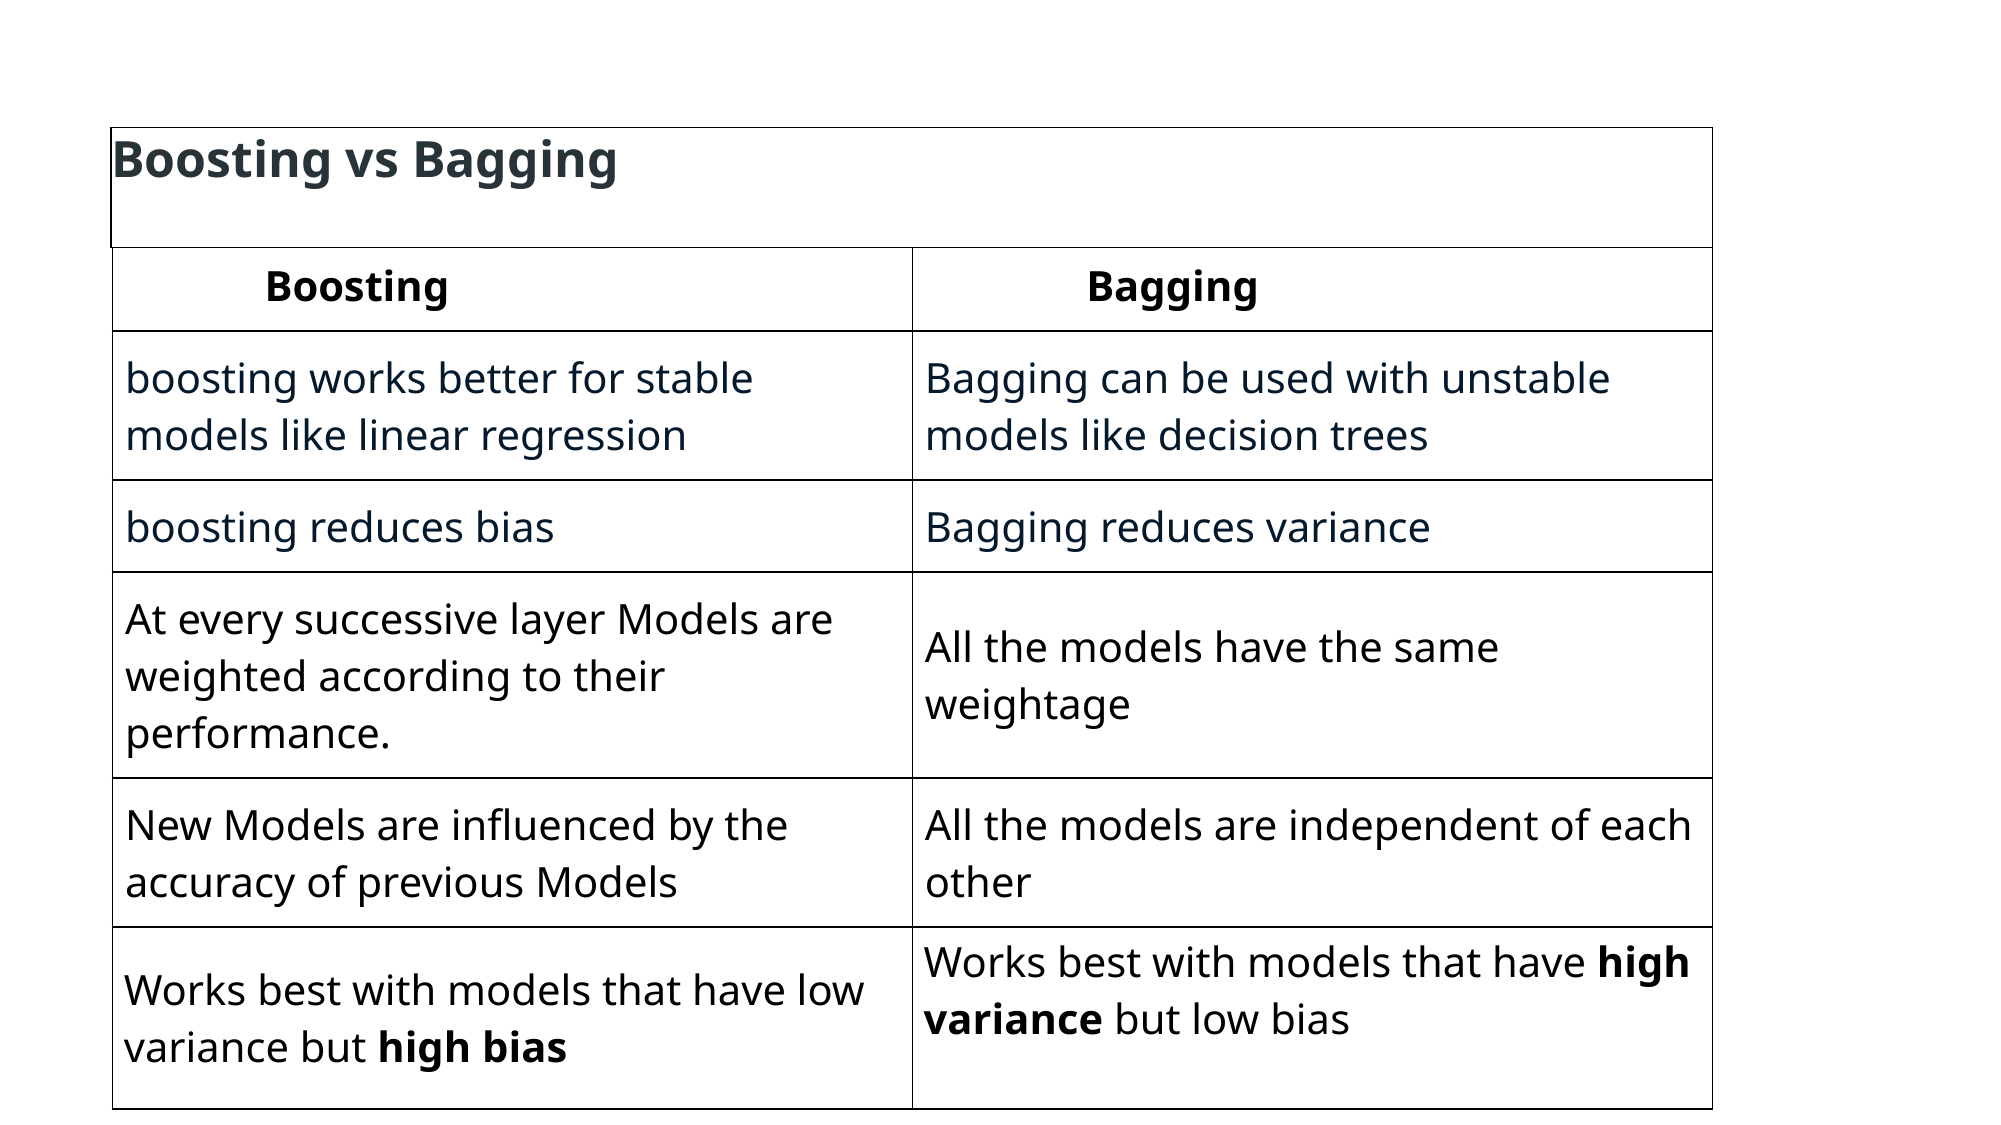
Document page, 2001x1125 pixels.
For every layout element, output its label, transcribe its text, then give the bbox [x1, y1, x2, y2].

table_cell Works best with models that have low variance but high bias [113, 928, 912, 1108]
table_cell All the models are independent of each other [913, 779, 1712, 926]
table_cell boosting works better for stable models like linear regression [113, 332, 912, 479]
table_header Boosting [113, 248, 912, 330]
table_cell New Models are influenced by the accuracy of previous Models [113, 779, 912, 926]
table_cell Works best with models that have high variance but low bias [913, 928, 1712, 1108]
table_header Bagging [913, 248, 1712, 330]
text_box Boosting vs Bagging [110, 127, 1713, 248]
table_cell Bagging reduces variance [913, 481, 1712, 571]
table_cell Bagging can be used with unstable models like decision trees [913, 332, 1712, 479]
table_cell boosting reduces bias [113, 481, 912, 571]
table_cell At every successive layer Models are weighted according to their performance. [113, 573, 912, 777]
table_cell All the models have the same weightage [913, 573, 1712, 777]
